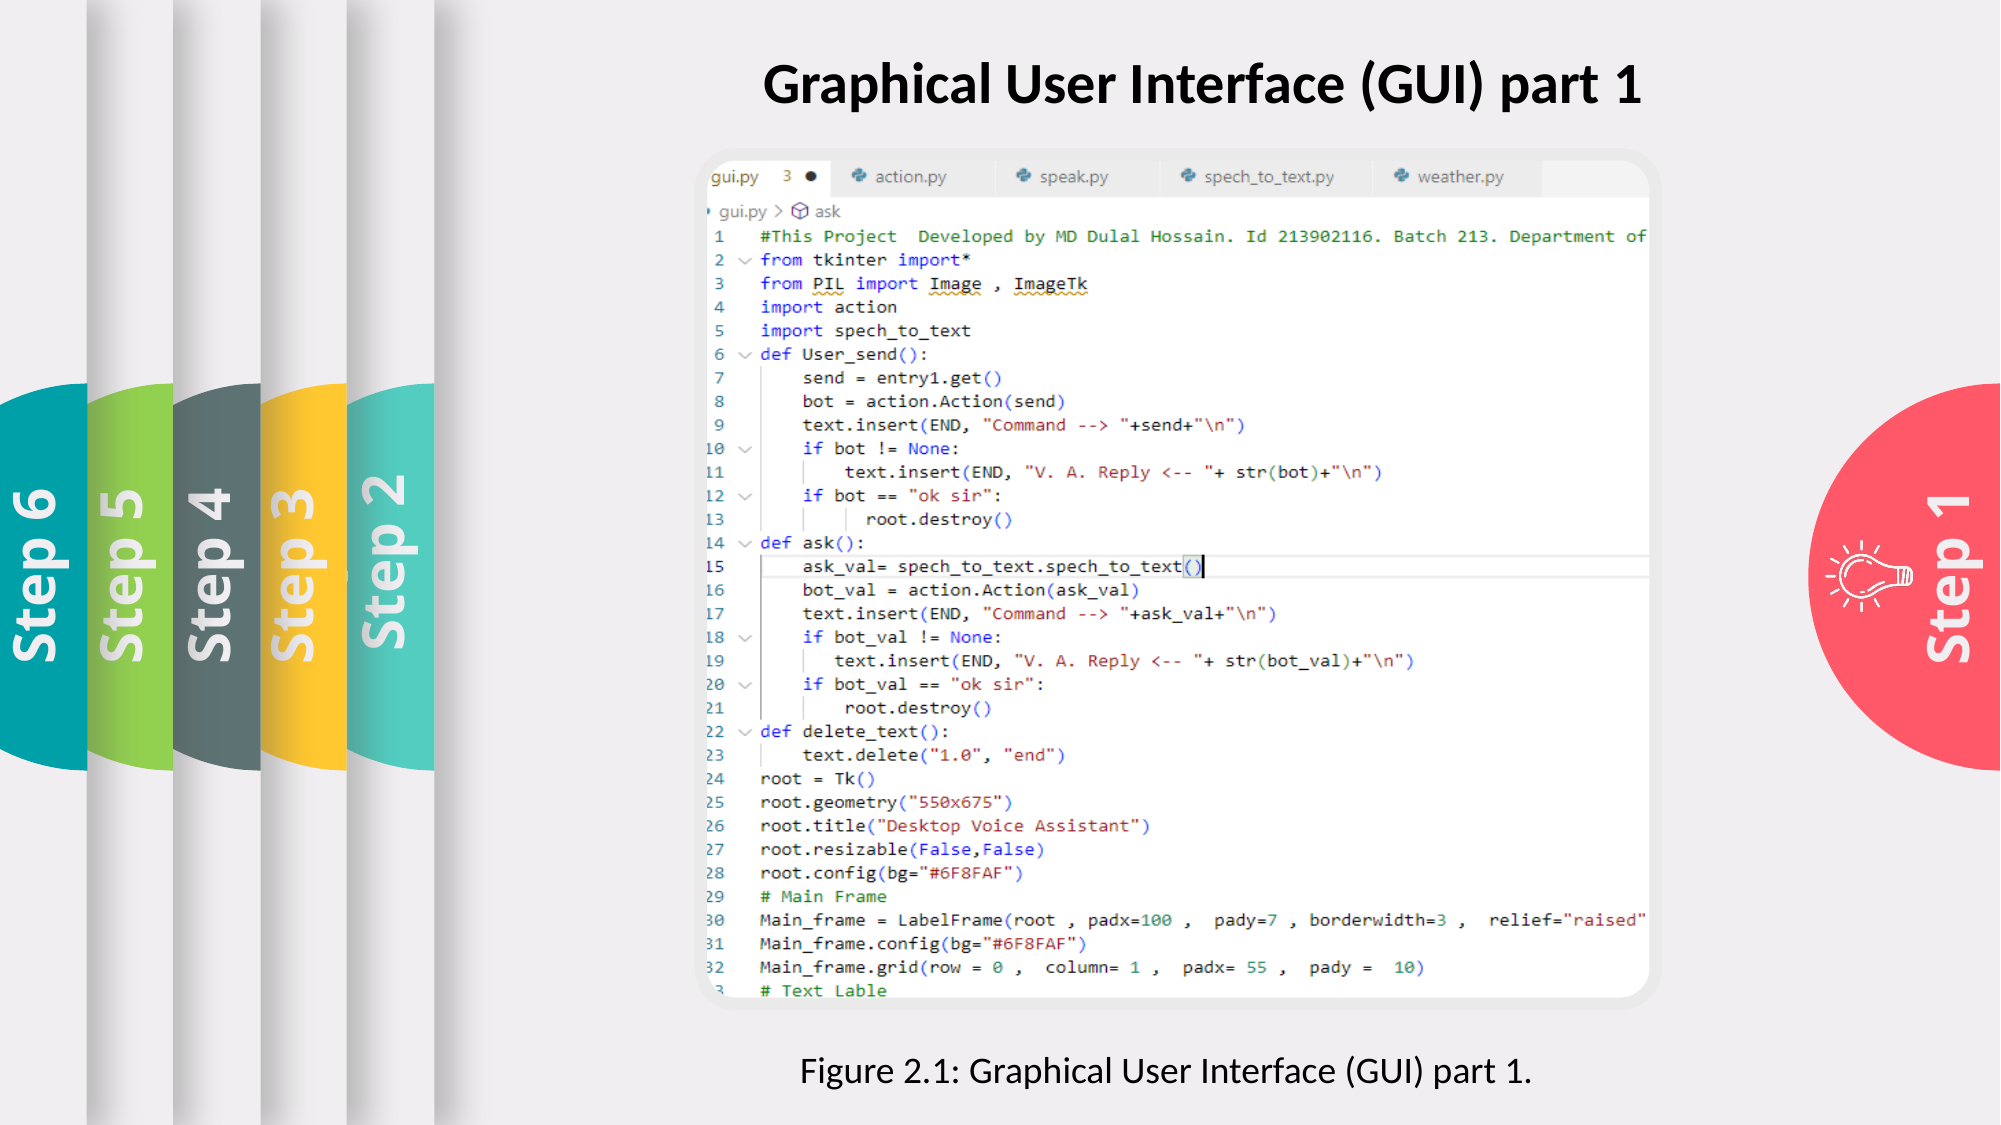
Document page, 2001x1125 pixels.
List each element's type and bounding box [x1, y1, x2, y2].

text_box [261, 0, 347, 1125]
text_box [0, 0, 88, 1125]
text_box [347, 0, 435, 1125]
text_box [88, 0, 173, 1125]
text_box [173, 0, 261, 1125]
picture [700, 154, 1656, 1004]
text_box [435, 0, 2000, 1125]
